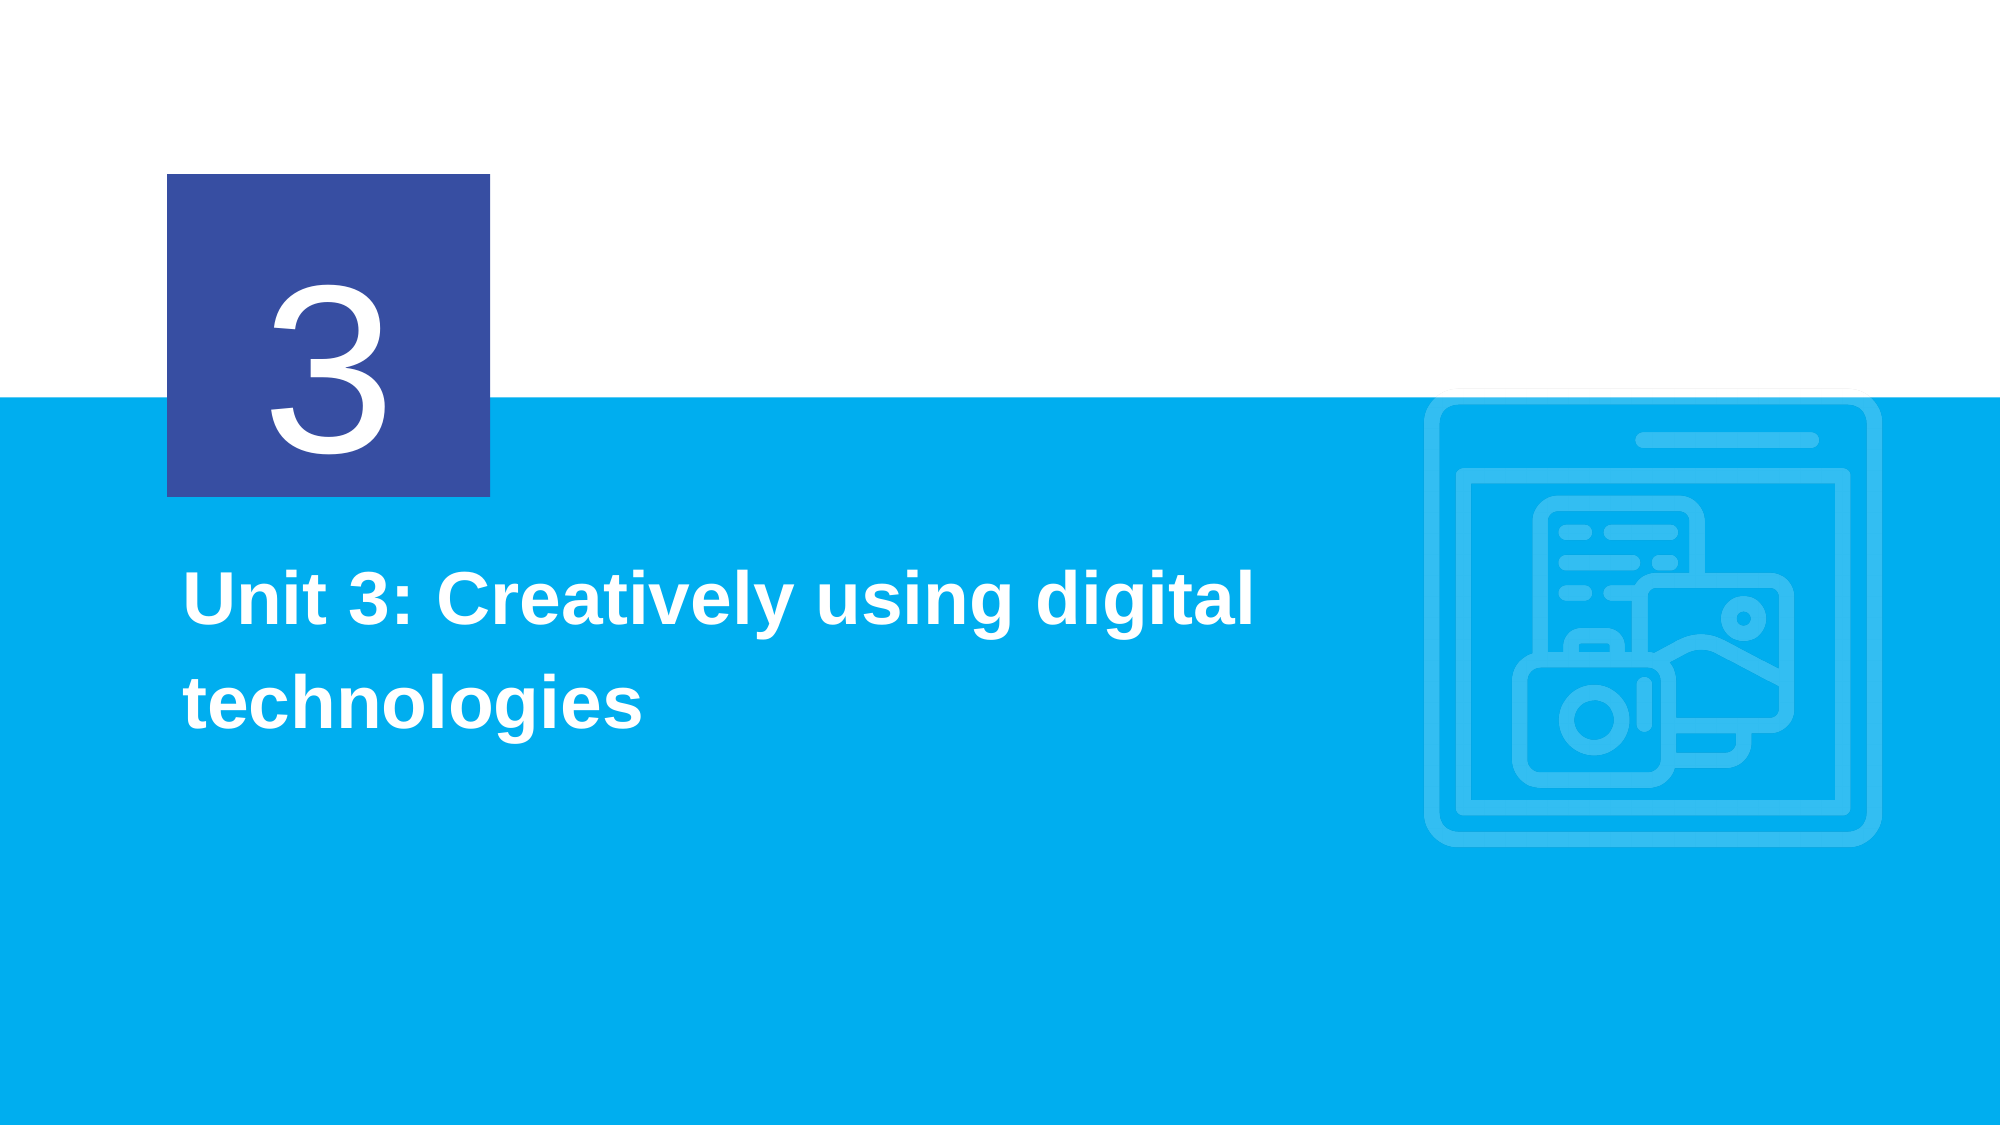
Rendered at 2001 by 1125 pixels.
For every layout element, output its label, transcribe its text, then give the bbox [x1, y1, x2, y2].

text_box [0, 397, 2000, 1125]
picture [1400, 365, 1906, 846]
text_box 3 [166, 173, 491, 498]
text_box Unit 3: Creatively using digital technologies [167, 496, 1278, 783]
